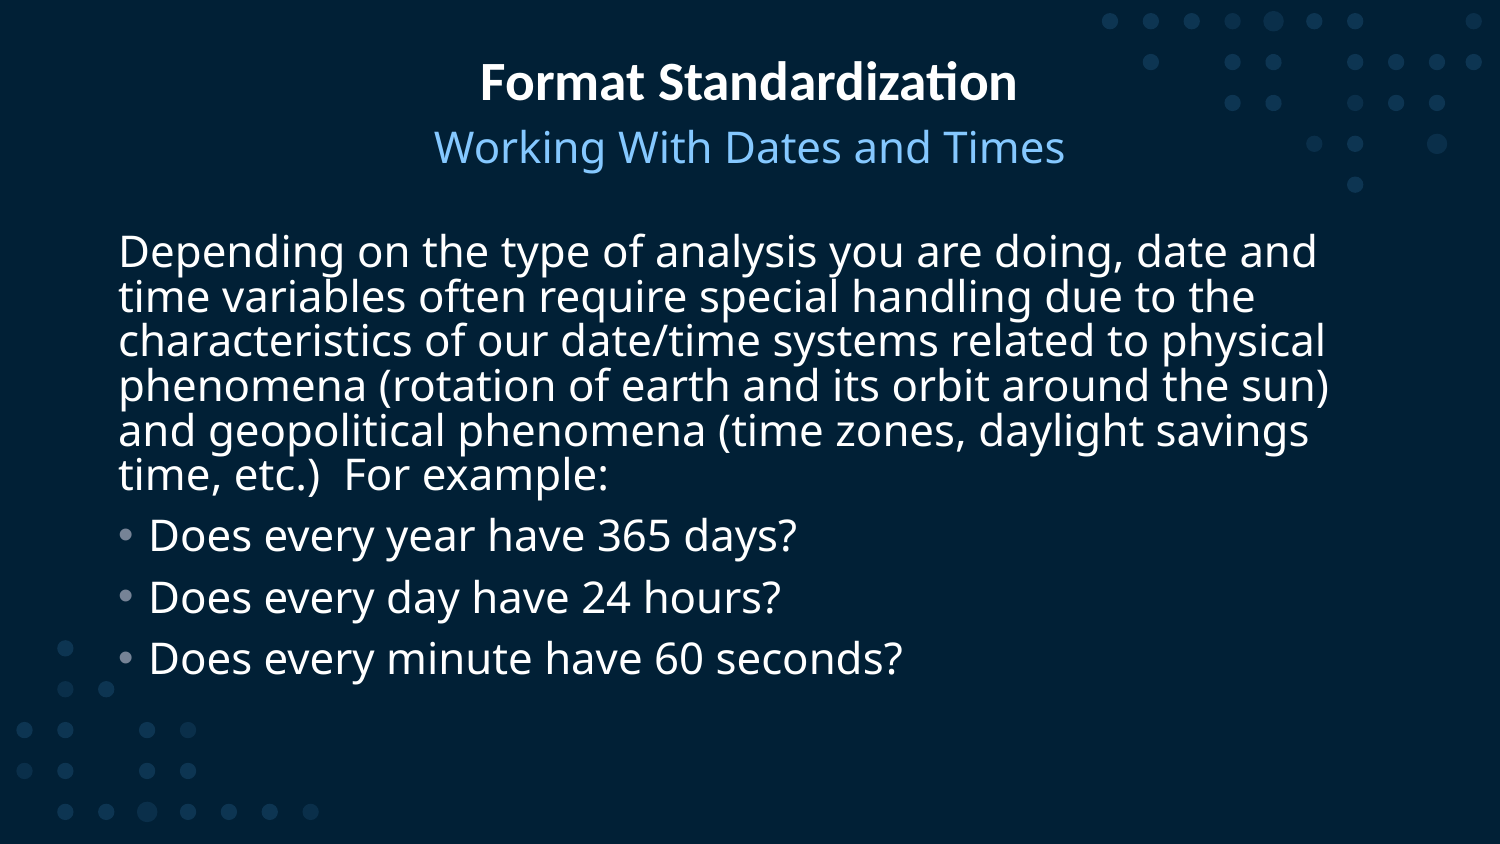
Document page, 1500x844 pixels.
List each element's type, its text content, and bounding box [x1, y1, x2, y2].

list Depending on the type of analysis you are doing, date and time variables often require special handling due to the characteristics of our date/time systems related to physical phenomena (rotation of earth and its orbit around the sun) and geopolitical phenomena (time zones, daylight savings time, etc.) For example: Does every year have 365 days? Does every day have 24 hours? Does every minute have 60 seconds? [103, 224, 1397, 760]
title Format Standardization [103, 44, 1397, 120]
list Working With Dates and Times [103, 120, 1397, 196]
